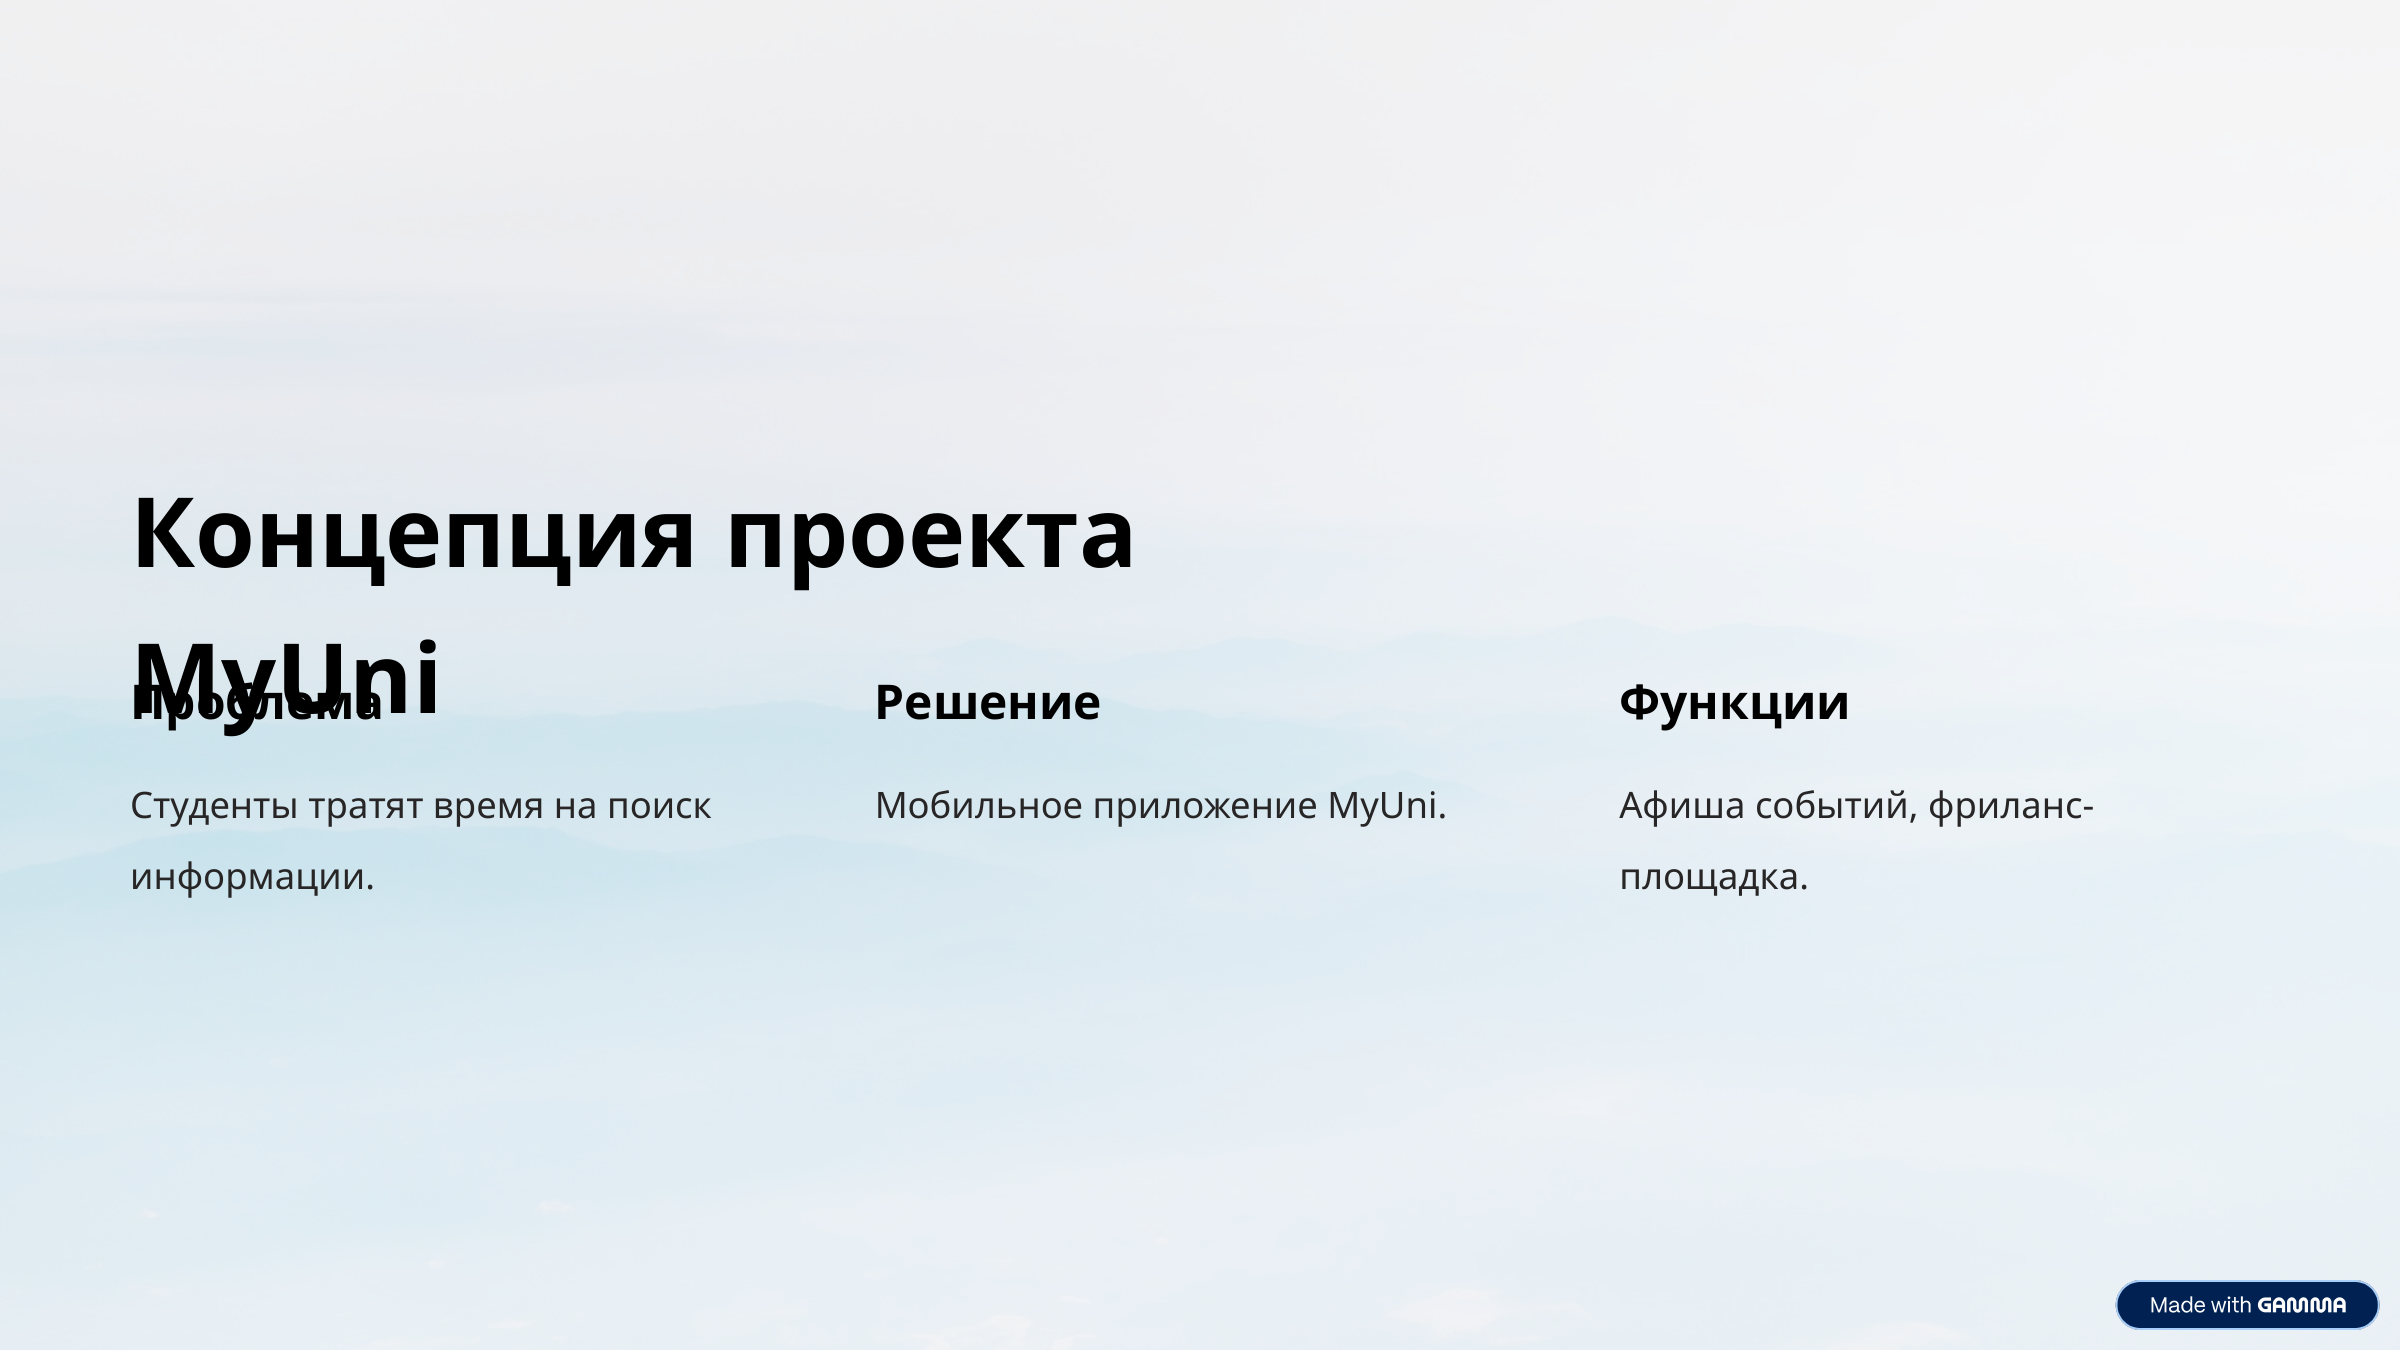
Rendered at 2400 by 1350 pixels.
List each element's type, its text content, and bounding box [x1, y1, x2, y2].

text_box Концепция проекта MyUni [130, 442, 1403, 565]
text_box Проблема [130, 657, 619, 719]
text_box Решение [874, 657, 1364, 719]
text_box Афиша событий, фриланс-площадка. [1619, 755, 2272, 875]
text_box Функции [1619, 657, 2108, 719]
picture [2106, 1271, 2389, 1339]
text_box Студенты тратят время на поиск информации. [130, 755, 783, 875]
text_box Мобильное приложение MyUni. [874, 755, 1528, 815]
